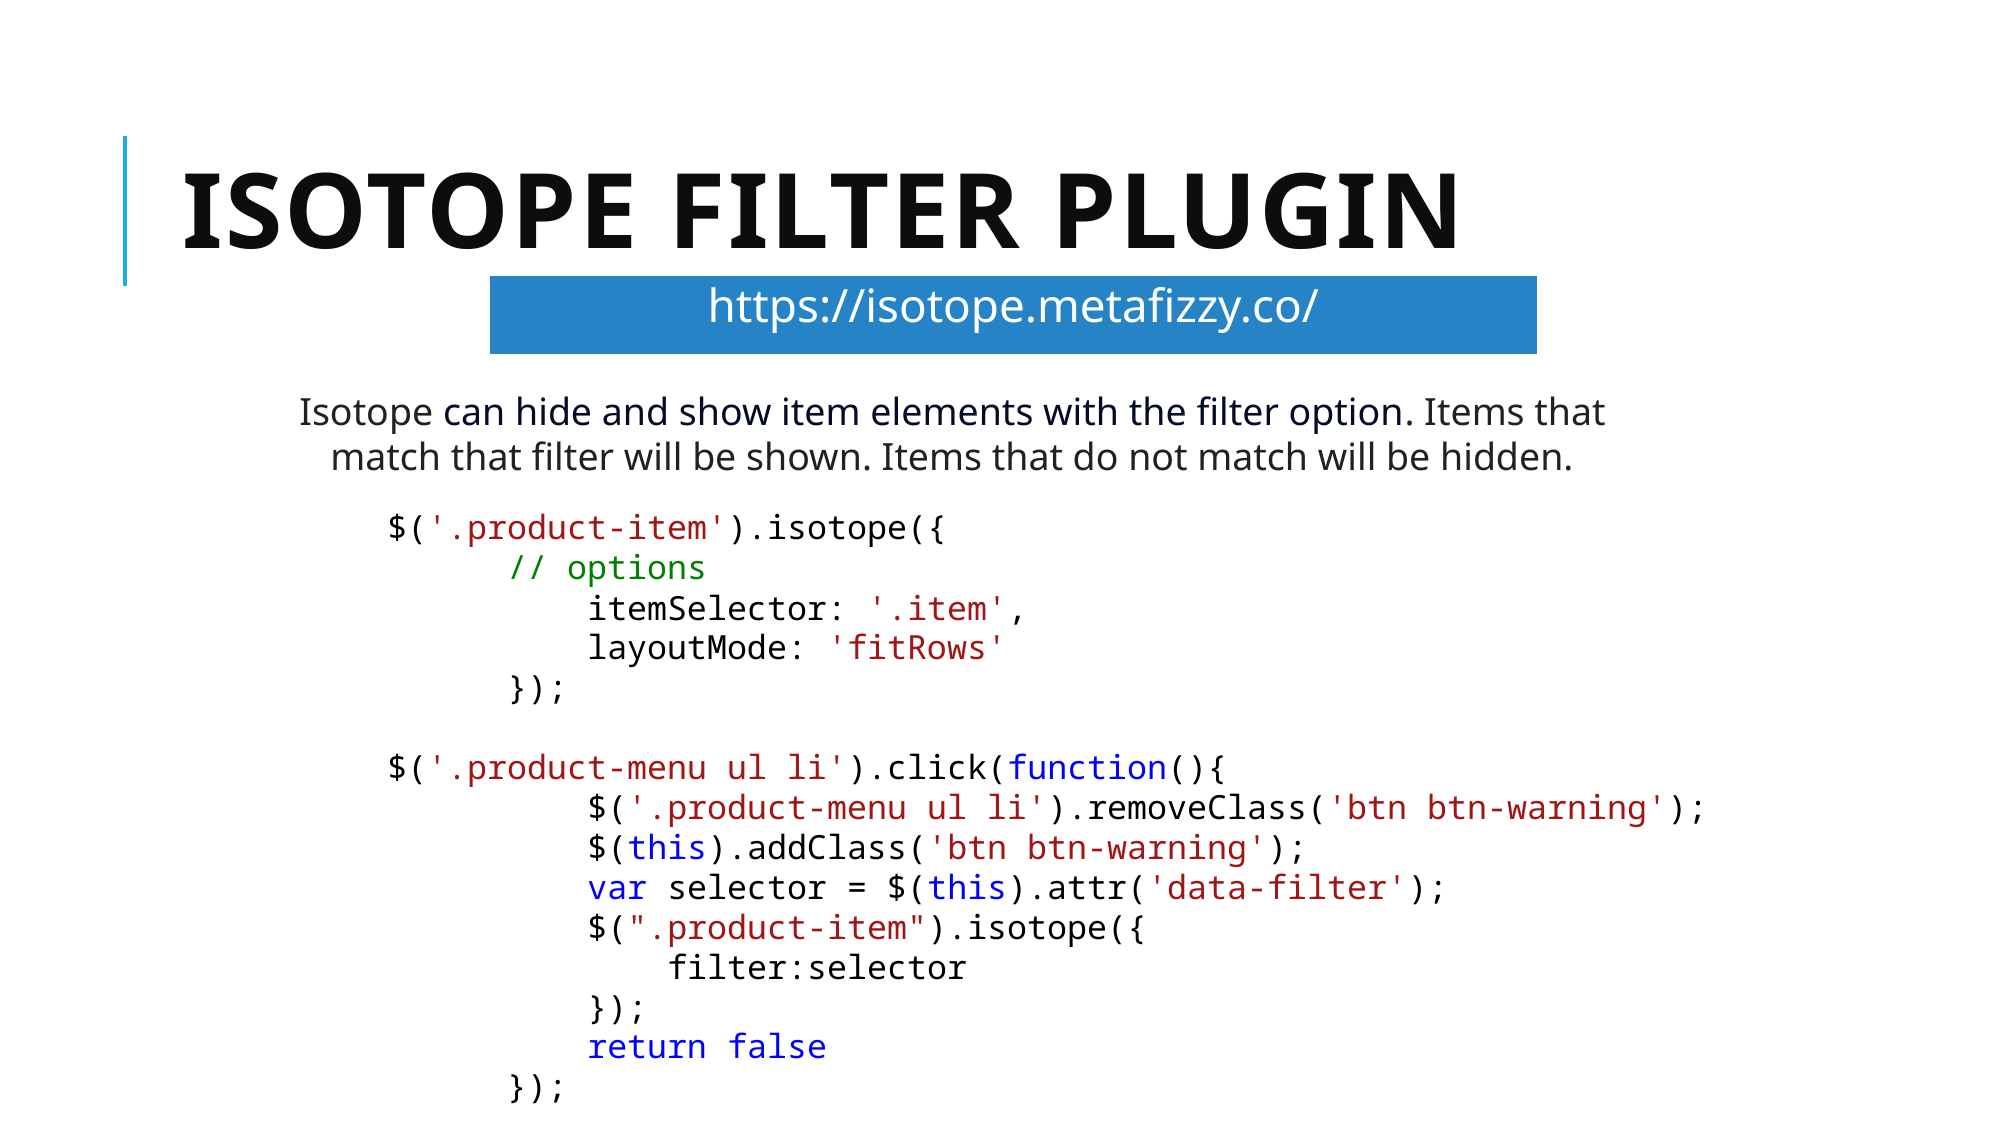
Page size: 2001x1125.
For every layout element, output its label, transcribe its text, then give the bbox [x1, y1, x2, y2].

list https://isotope.metafizzy.co/ [489, 275, 1538, 355]
text_box $('.product-item').isotope({ // options itemSelector: '.item', layoutMode: 'fitRows' }); $('.product-menu ul li').click(function(){ $('.product-menu ul li').removeClass('btn btn-warning'); $(this).addClass('btn btn-warning'); var selector = $(this).attr('data-filter'); $(".product-item").isotope({ filter:selector }); return false }); [332, 499, 1732, 1113]
title Isotope Filter Plugin [168, 96, 1763, 342]
text_box Isotope can hide and show item elements with the filter option. Items that match that filter will be shown. Items that do not match will be hidden. [260, 380, 1645, 486]
